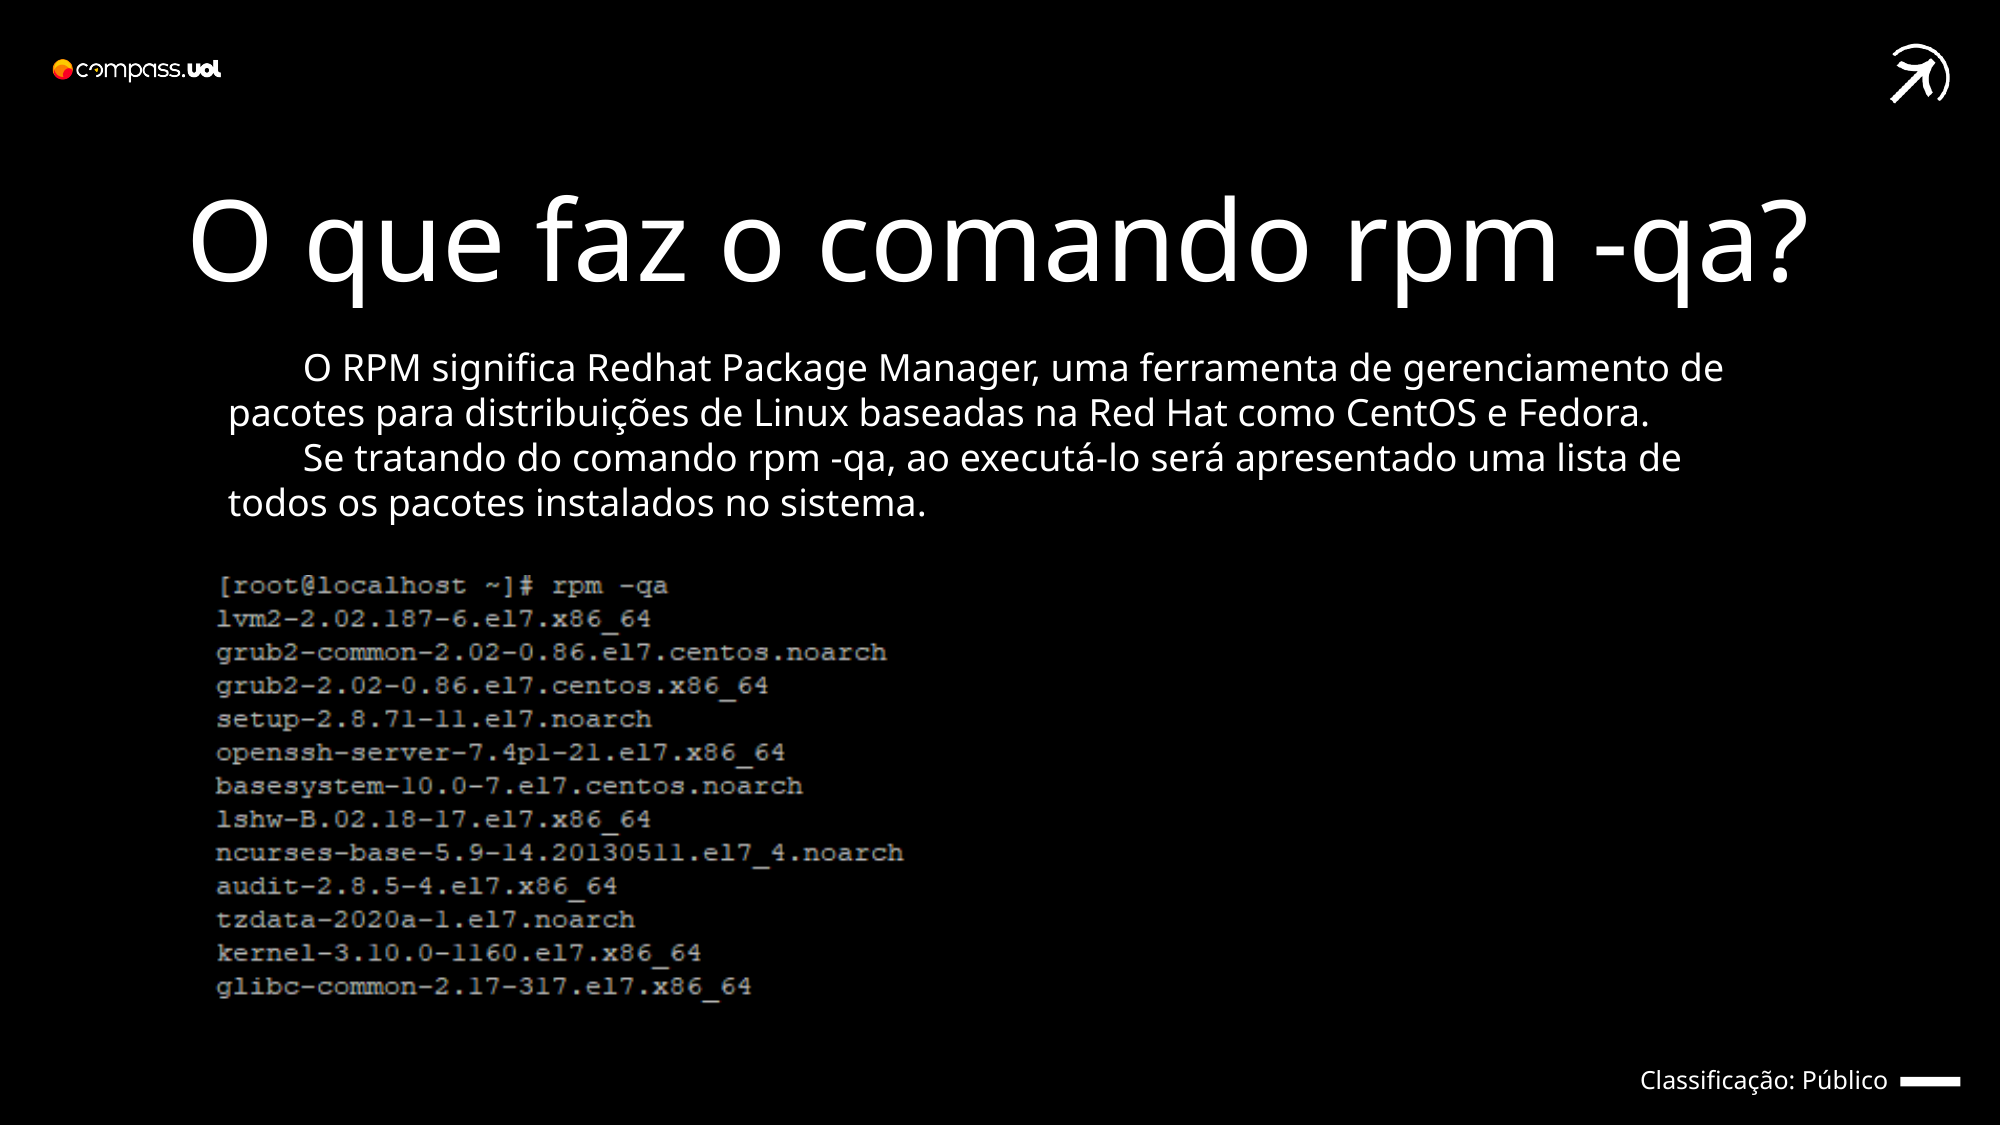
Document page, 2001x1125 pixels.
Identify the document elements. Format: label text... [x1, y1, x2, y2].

text_box O RPM significa Redhat Package Manager, uma ferramenta de gerenciamento de pacotes para distribuições de Linux baseadas na Red Hat como CentOS e Fedora. Se tratando do comando rpm -qa, ao executá-lo será apresentado uma lista de todos os pacotes instalados no sistema. [212, 336, 1785, 532]
picture [40, 37, 233, 104]
text_box Classificação: Público [1624, 1060, 1908, 1099]
picture [211, 575, 1825, 1006]
text_box O que faz o comando rpm -qa? [98, 161, 1899, 312]
picture [1889, 43, 1950, 104]
